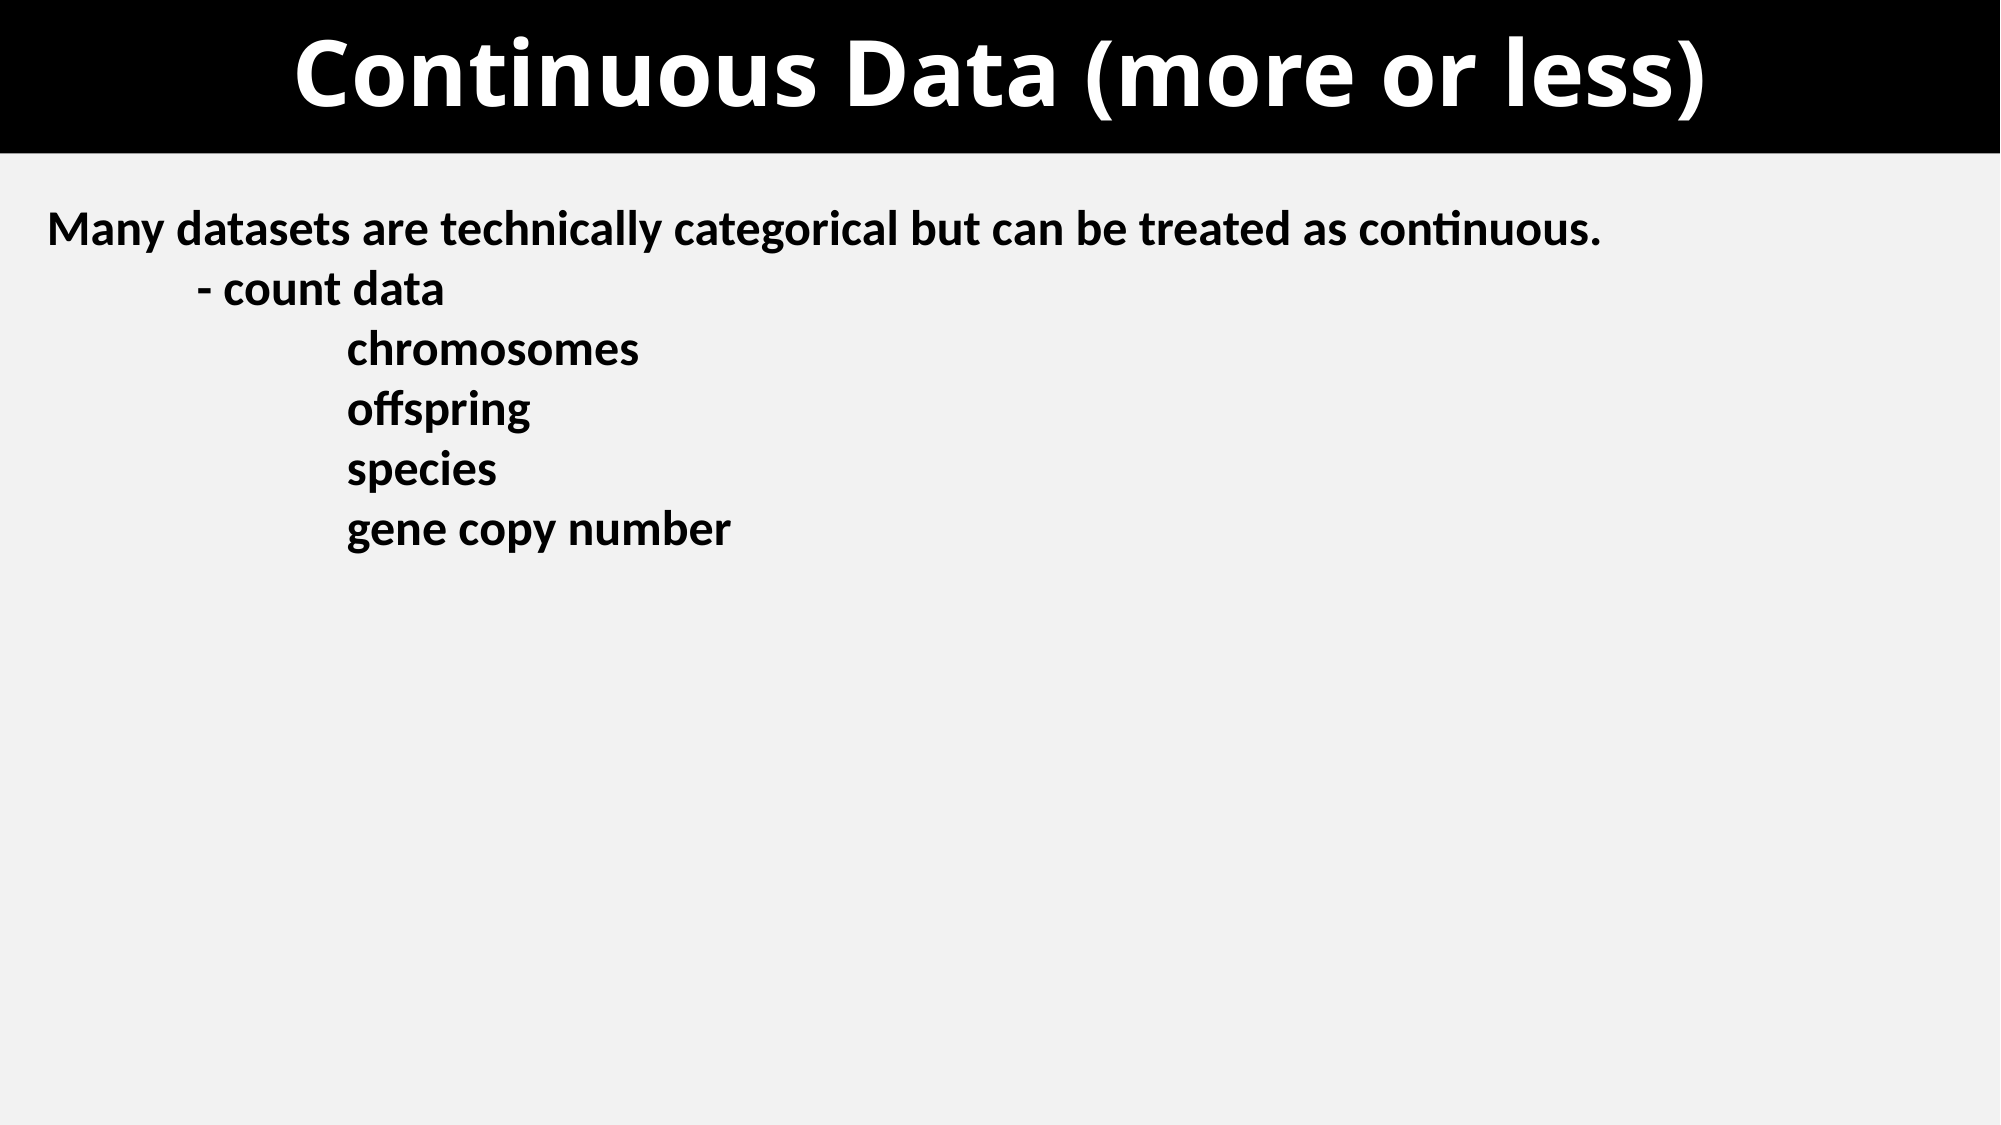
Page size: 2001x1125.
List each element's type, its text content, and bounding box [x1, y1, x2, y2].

title Continuous Data (more or less) [0, 0, 2000, 154]
text_box Many datasets are technically categorical but can be treated as continuous. - count data chromosomes offspring species gene copy number [32, 188, 1747, 744]
